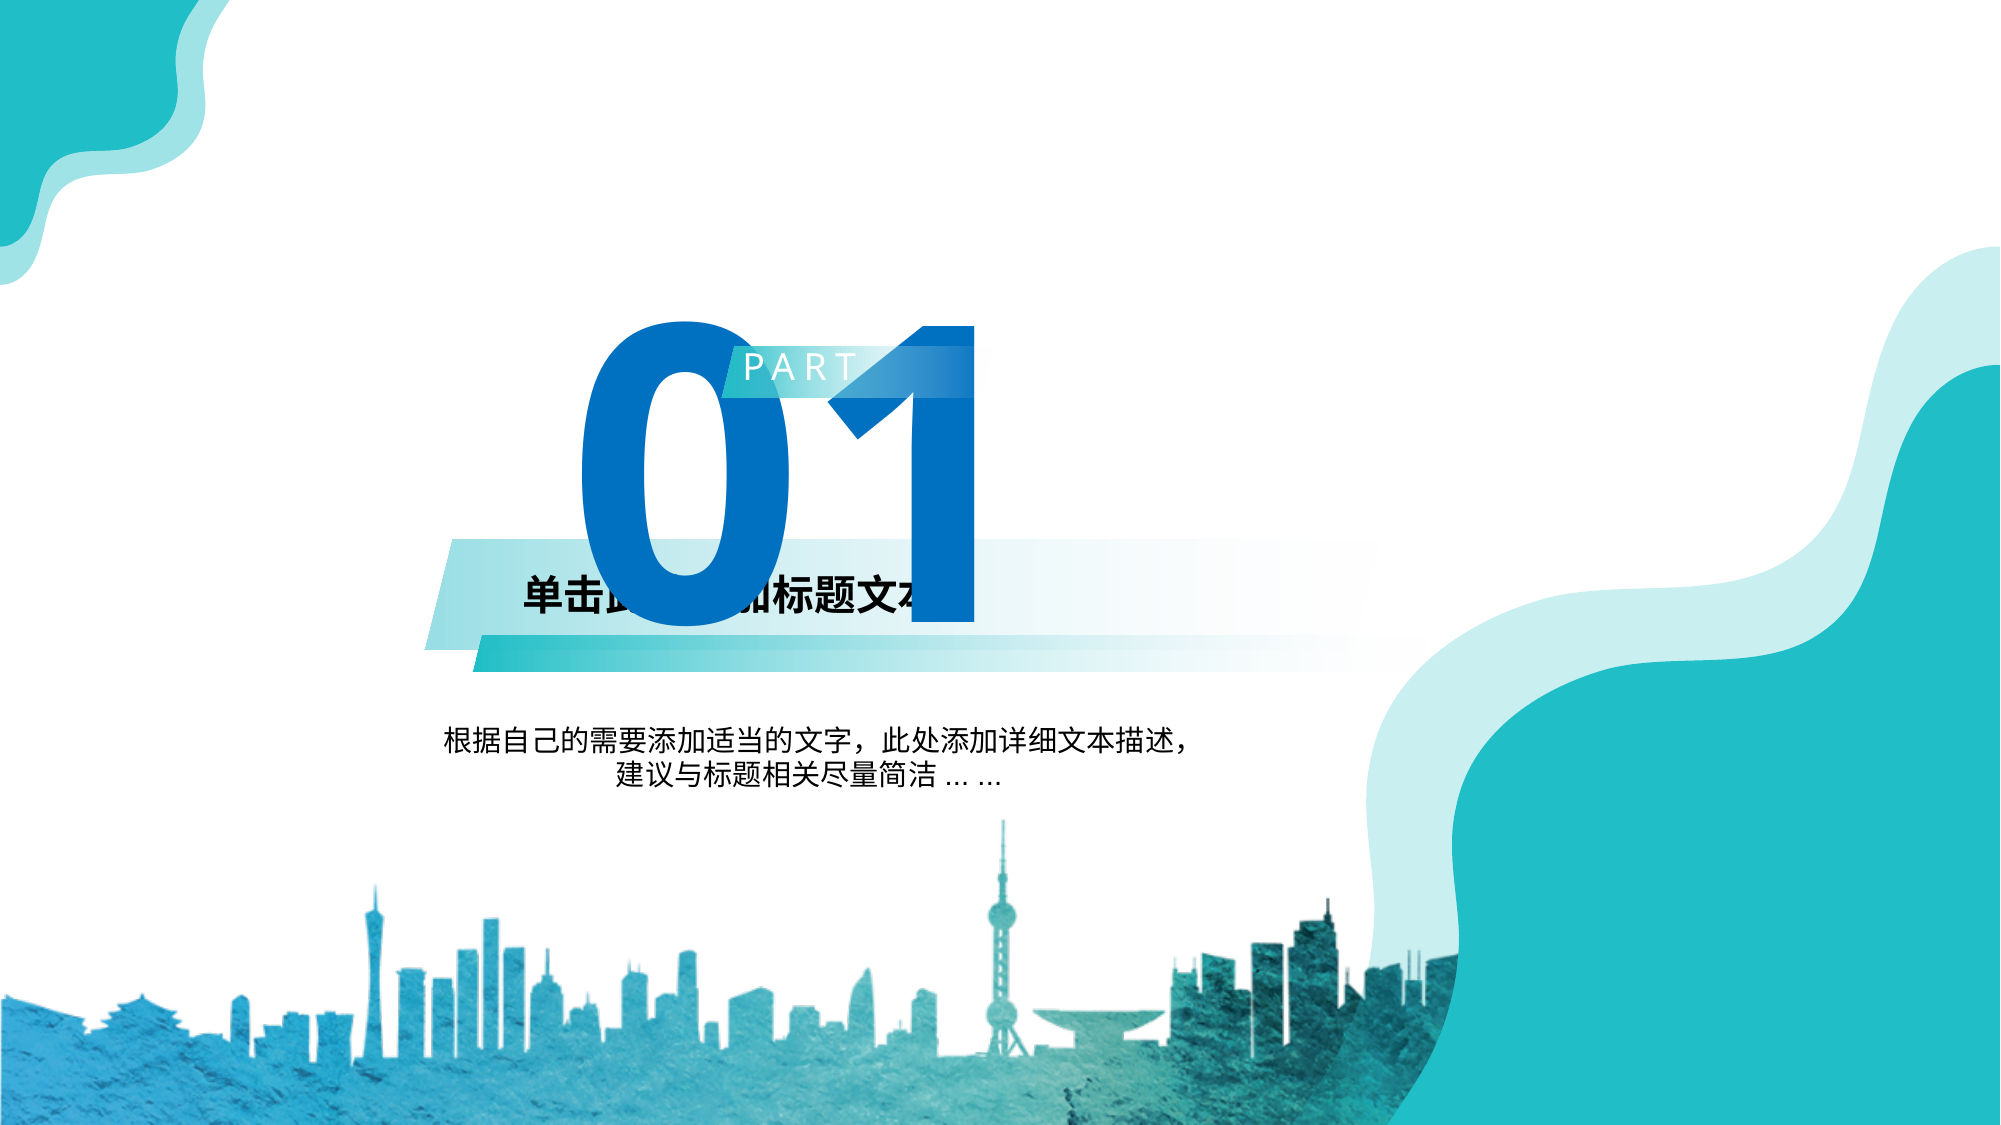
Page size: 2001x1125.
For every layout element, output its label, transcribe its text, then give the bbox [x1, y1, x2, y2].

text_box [1291, 246, 2000, 1125]
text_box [424, 539, 552, 672]
picture [0, 819, 1291, 1125]
text_box 根据自己的需要添加适当的文字，此处添加详细文本描述，建议与标题相关尽量简洁... ... [424, 714, 1194, 800]
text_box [552, 0, 1457, 721]
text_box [0, 0, 230, 285]
